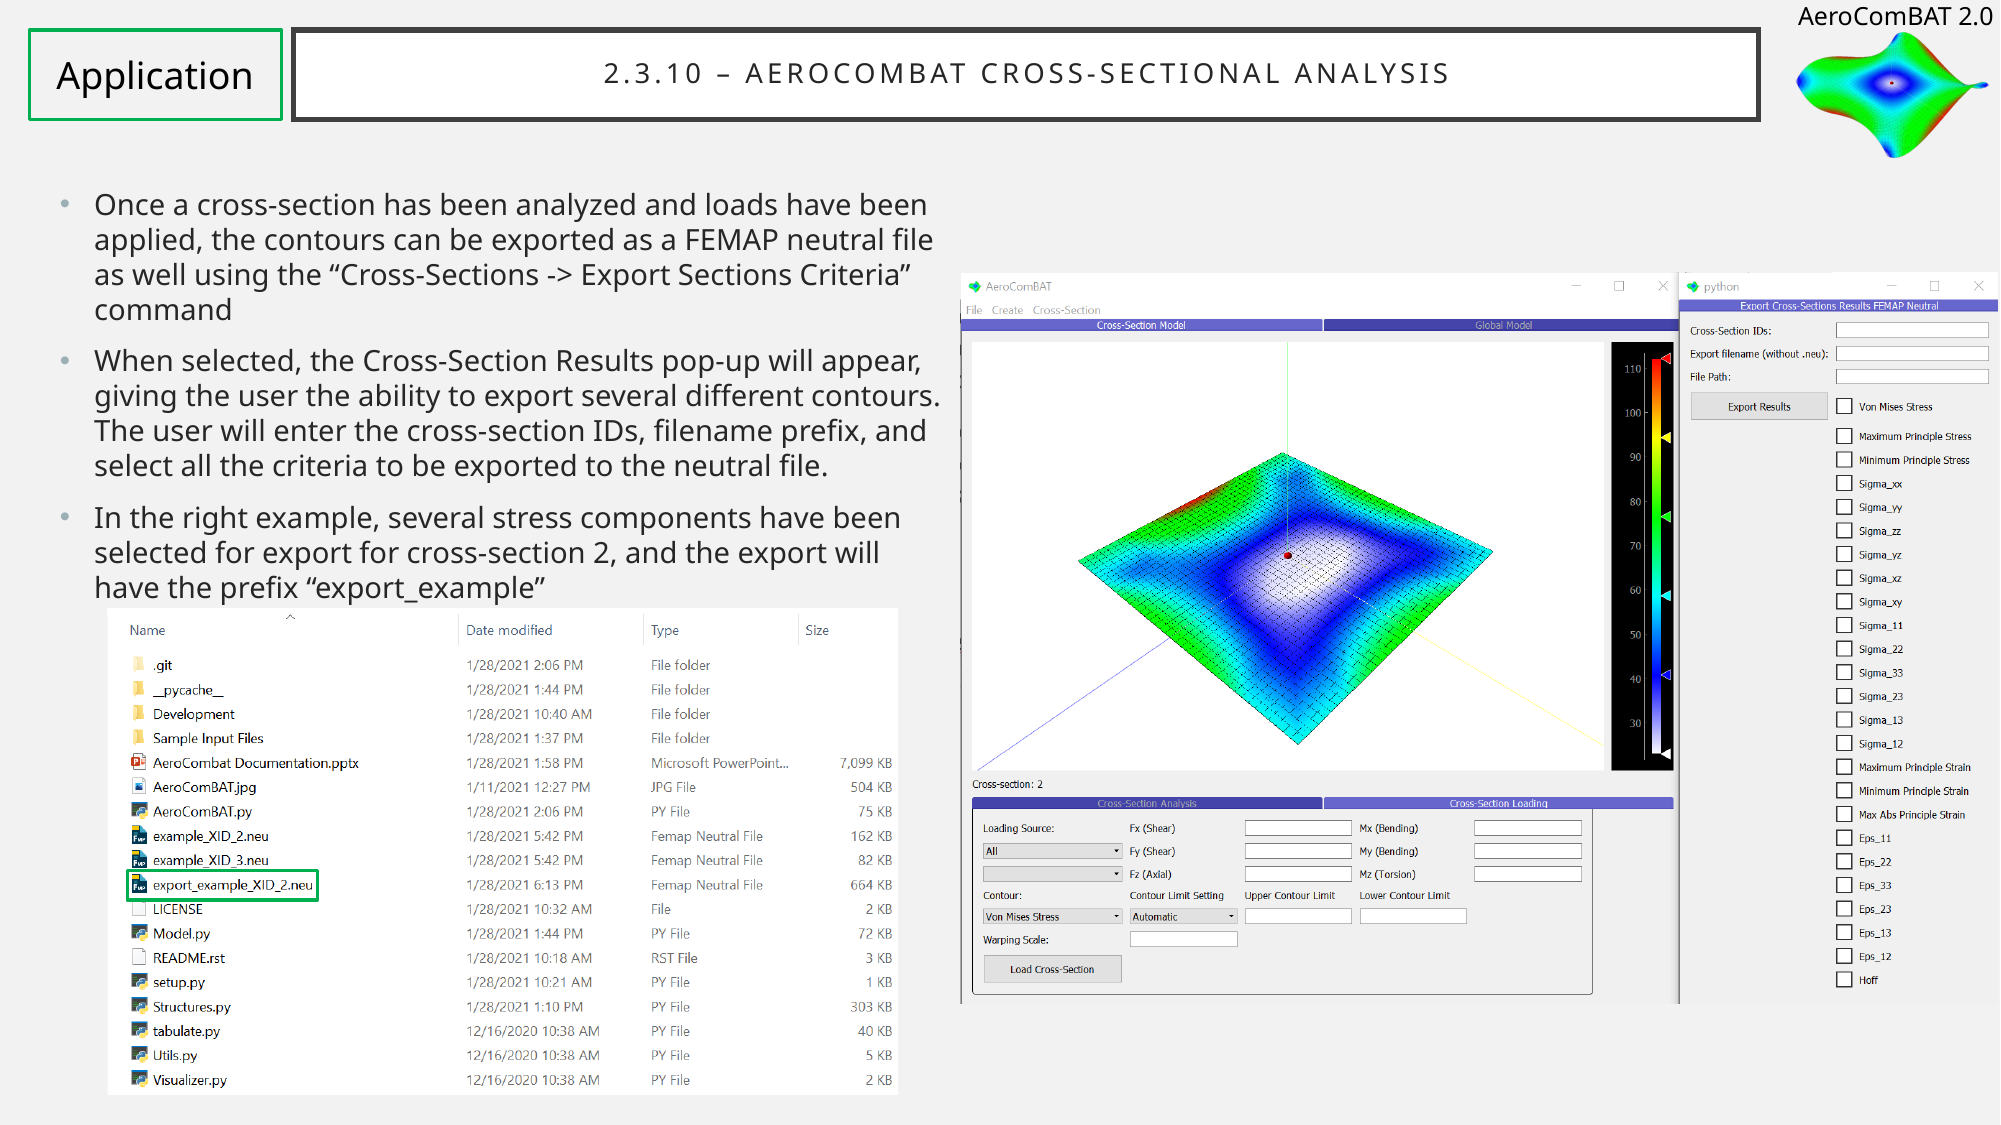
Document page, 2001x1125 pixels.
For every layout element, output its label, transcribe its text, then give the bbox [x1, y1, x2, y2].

picture [107, 608, 898, 1095]
text_box Application [28, 29, 282, 121]
picture [1794, 31, 1990, 159]
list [960, 272, 1998, 1004]
title 2.3.10 – AeroComBAT cross-sectional Analysis [291, 27, 1761, 122]
list Once a cross-section has been analyzed and loads have been applied, the contours can be exported as a FEMAP neutral file as well using the “Cross-Sections -> Export Sections Criteria” command When selected, the Cross-Section Results pop-up will appear, giving the user the ability to export several different contours. The user will enter the cross-section IDs, filename prefix, and select all the criteria to be exported to the neutral file. In the right example, several stress components have been selected for export for cross-section 2, and the export will have the prefix “export_example” [44, 178, 961, 630]
